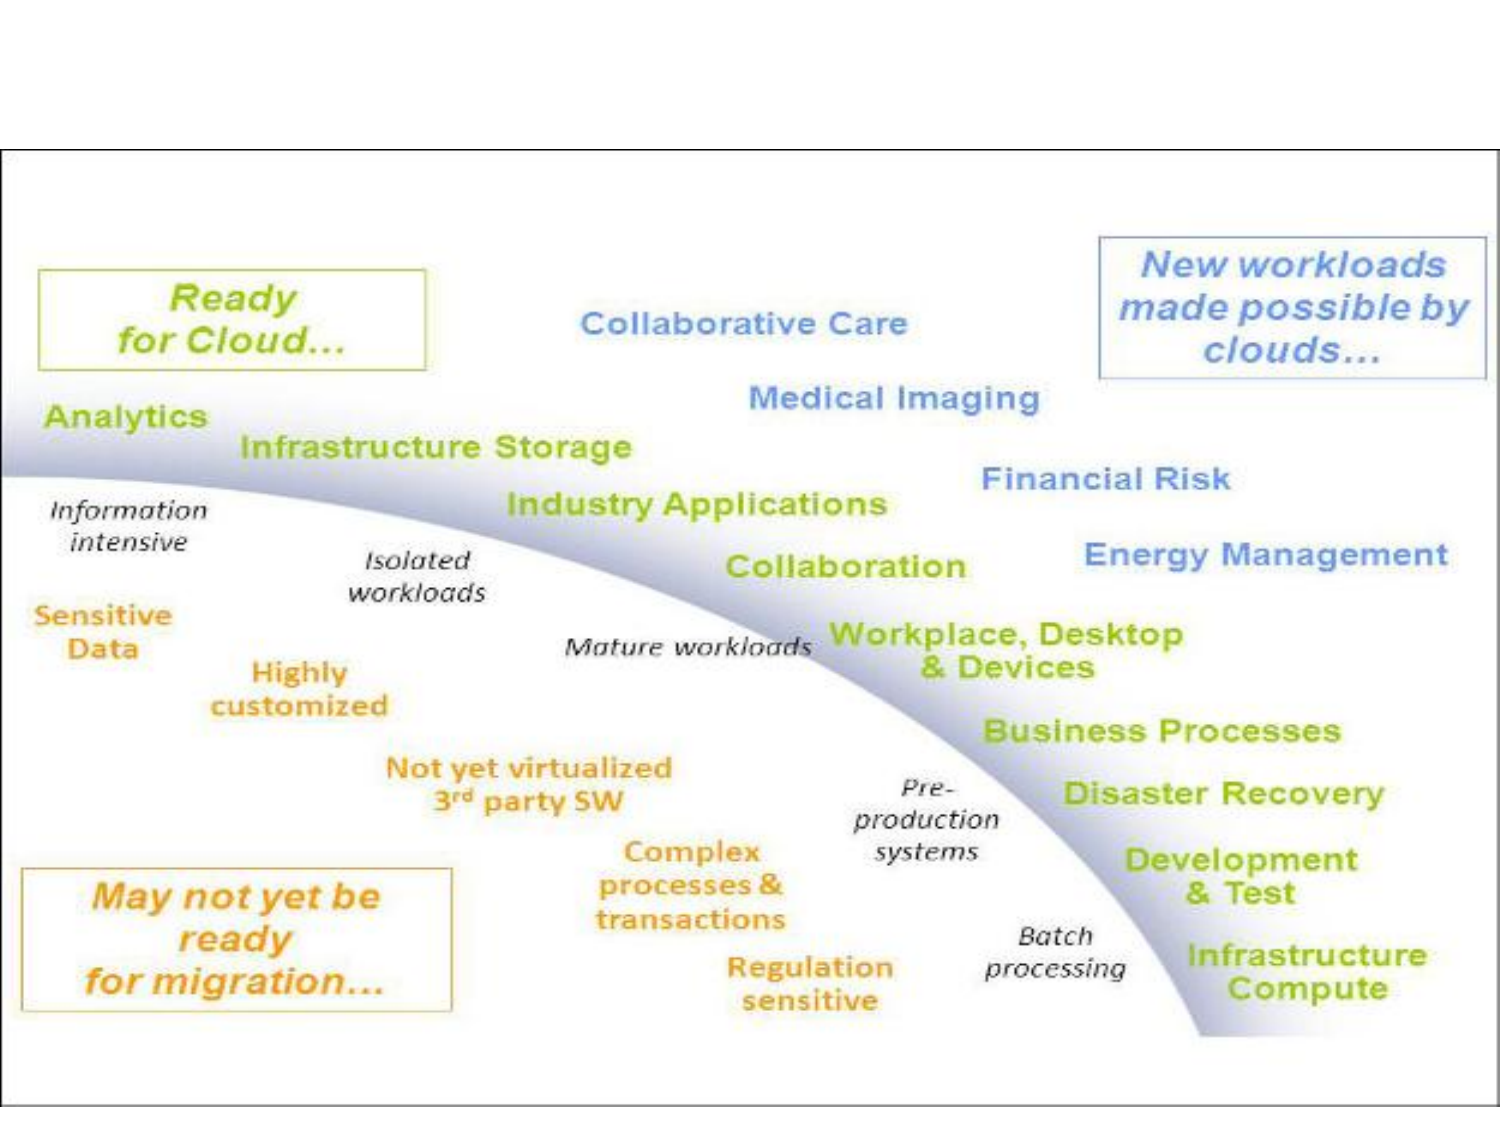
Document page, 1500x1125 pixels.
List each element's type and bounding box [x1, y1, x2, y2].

picture [0, 149, 1500, 1107]
